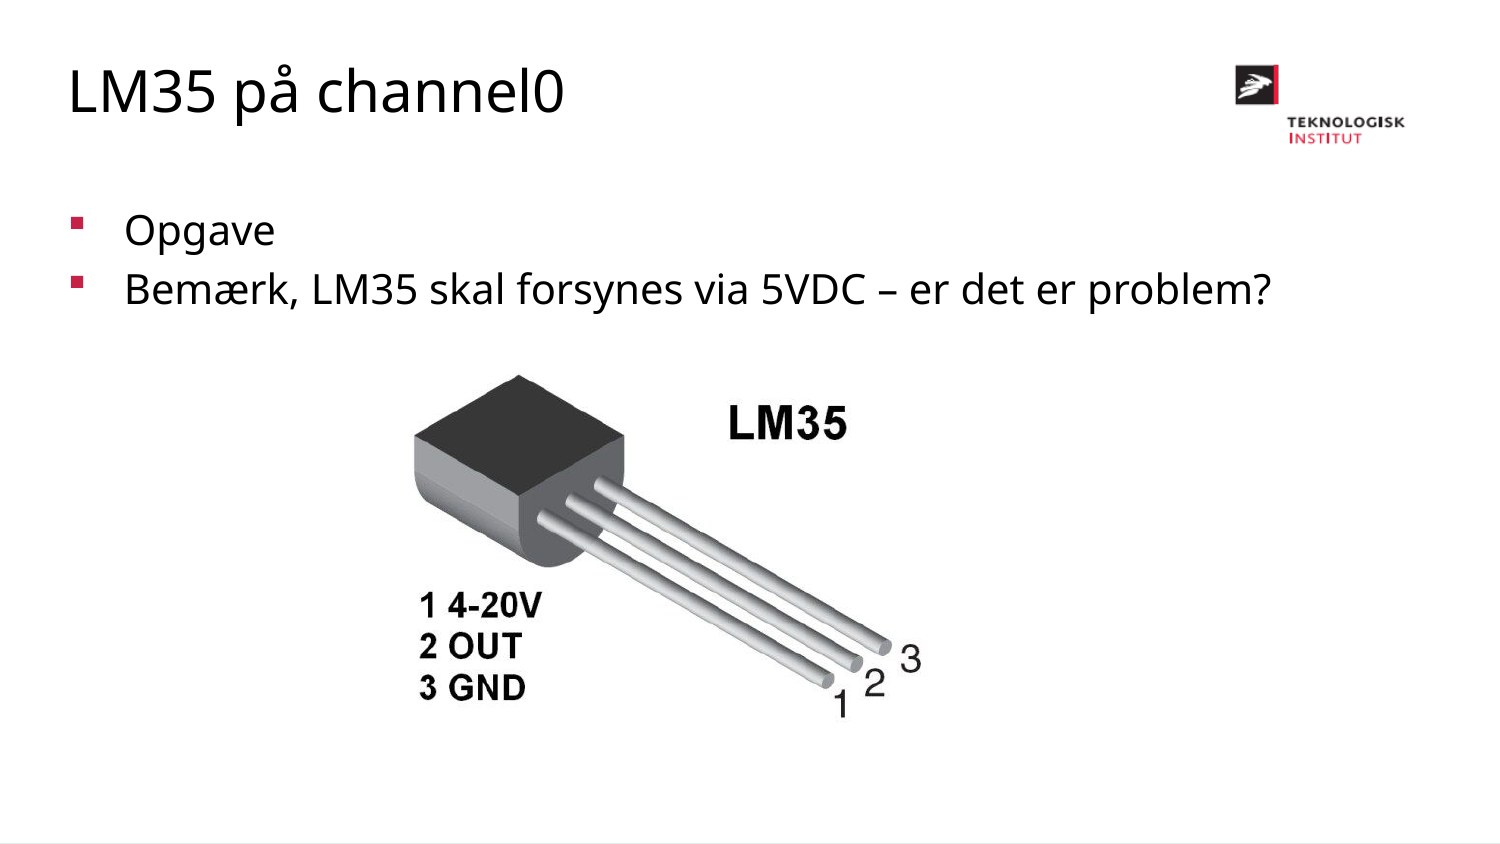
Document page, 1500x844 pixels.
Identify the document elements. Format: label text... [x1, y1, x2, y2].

list LM35 på channel0 [46, 33, 1204, 185]
list Opgave Bemærk, LM35 skal forsynes via 5VDC – er det er problem? [46, 183, 1447, 358]
picture [371, 351, 951, 744]
